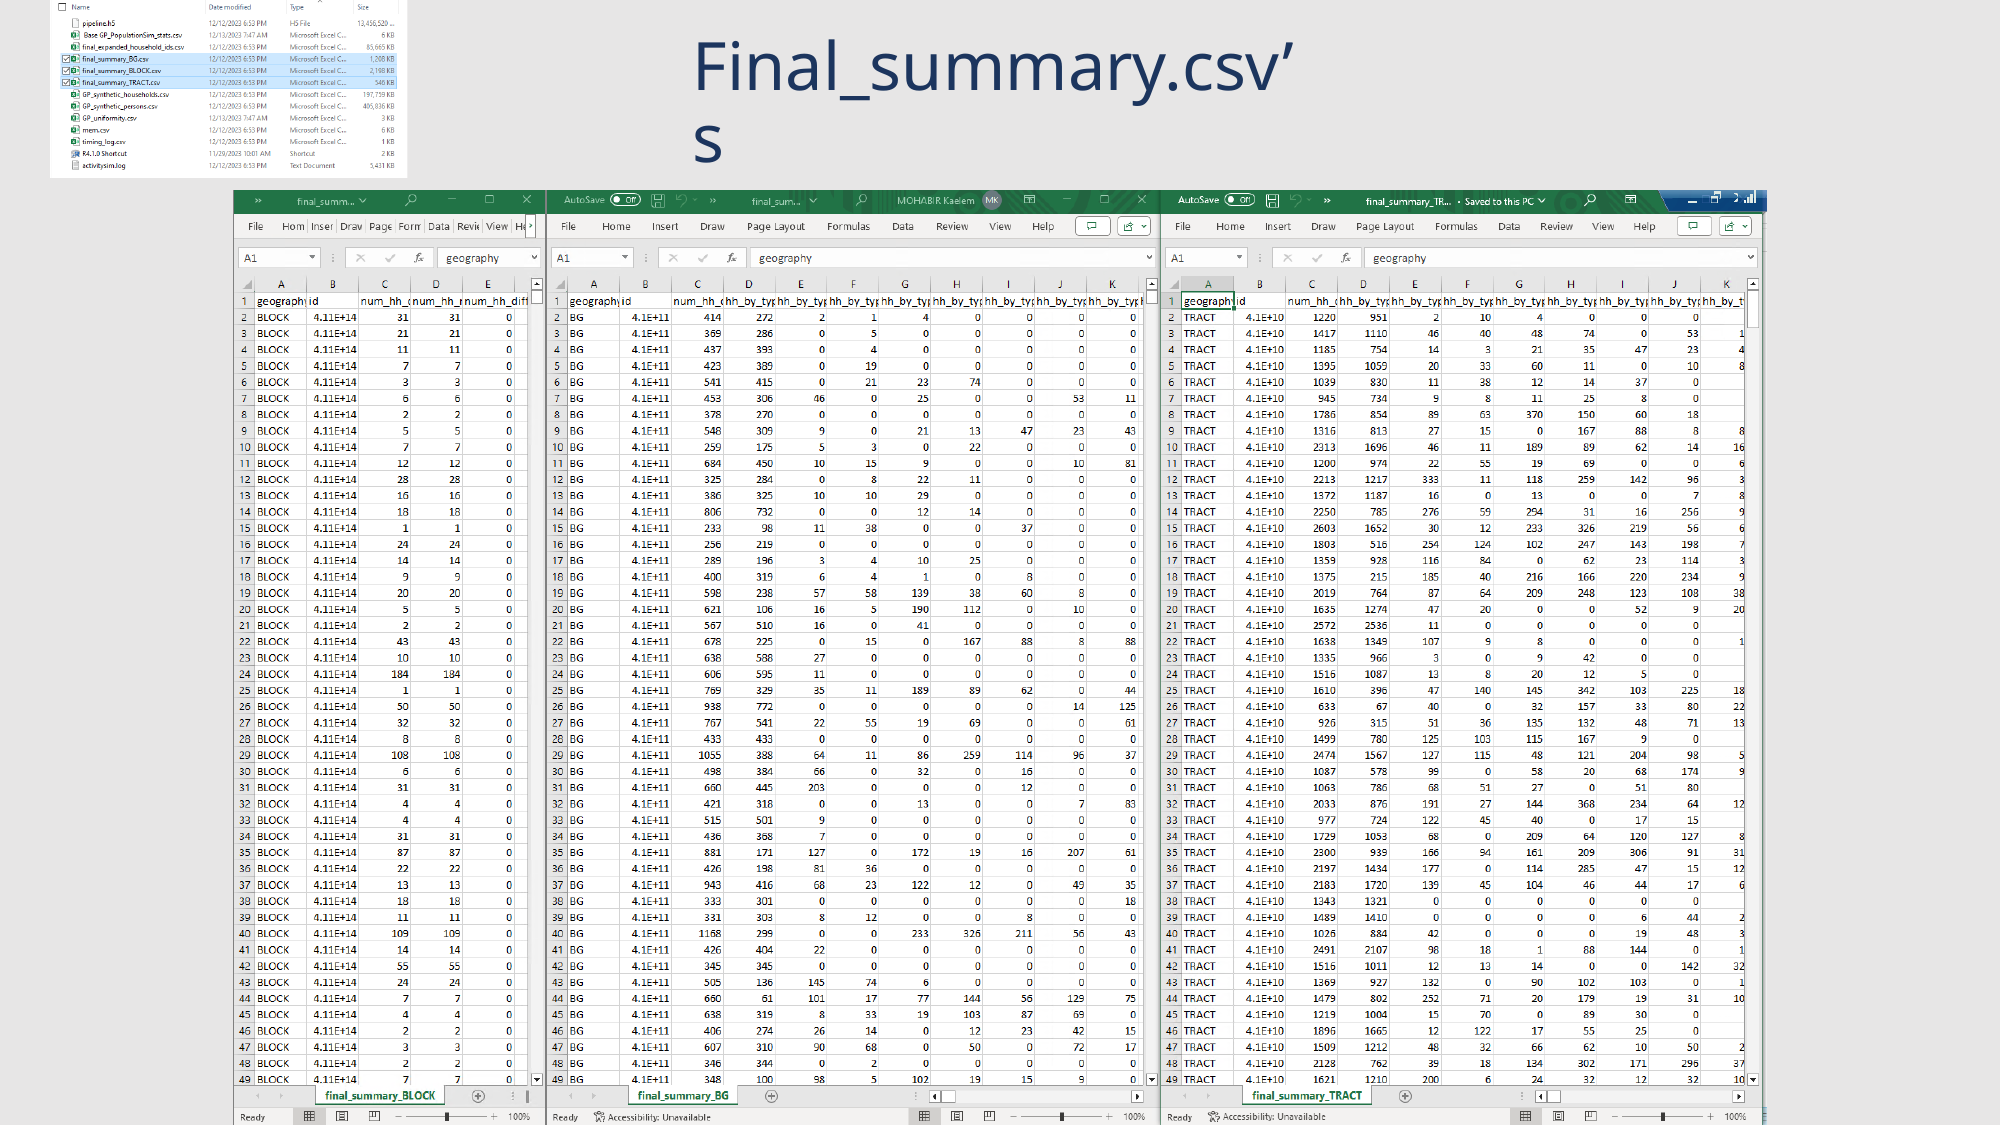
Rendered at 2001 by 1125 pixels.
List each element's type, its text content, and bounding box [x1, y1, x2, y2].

picture [49, 0, 408, 178]
text_box Final_summary.csv’s [677, 25, 1323, 130]
picture [232, 190, 1767, 1125]
